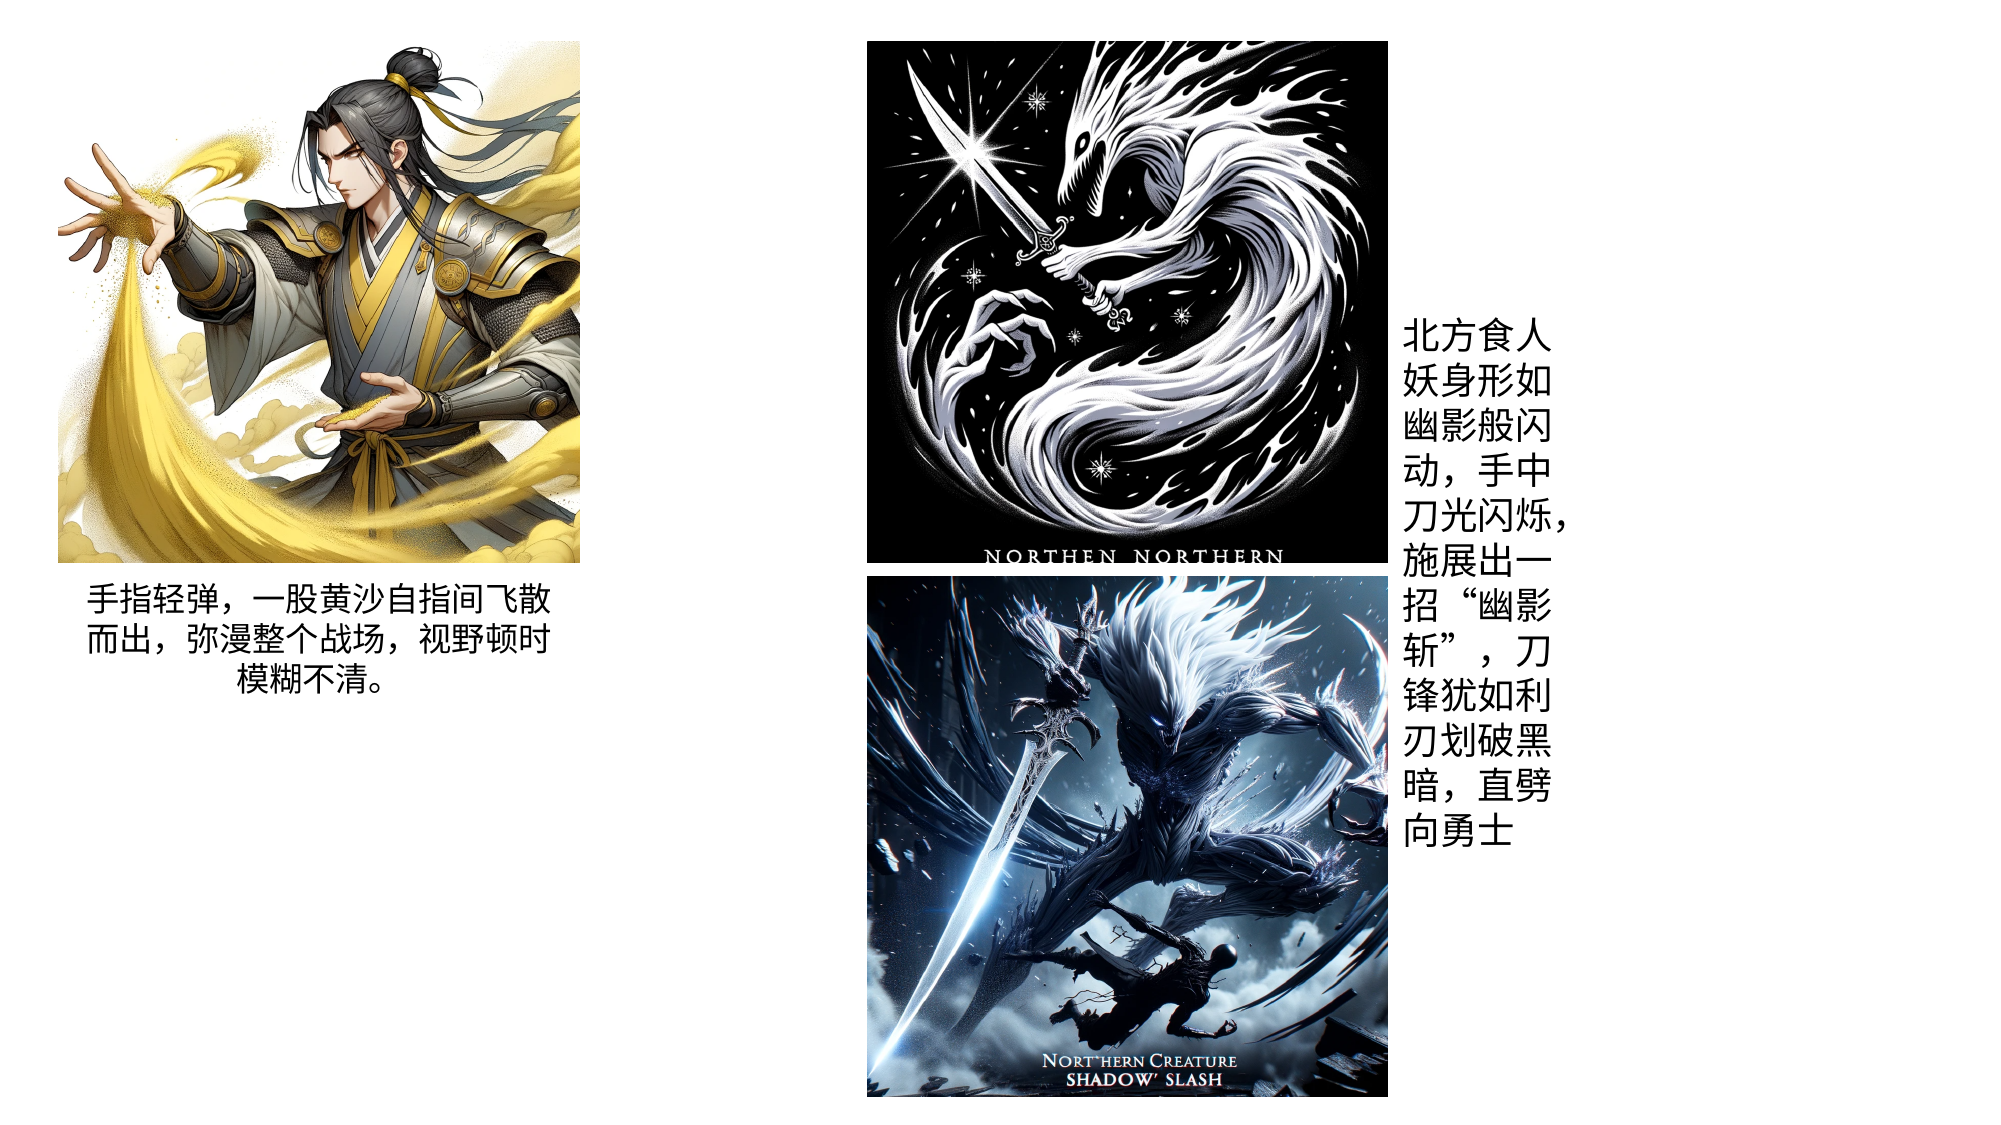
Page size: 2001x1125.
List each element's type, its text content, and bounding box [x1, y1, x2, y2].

text_box 手指轻弹，一股黄沙自指间飞散而出，弥漫整个战场，视野顿时模糊不清。 [58, 570, 580, 706]
picture [867, 41, 1388, 563]
text_box 北方食人妖身形如幽影般闪动，手中刀光闪烁，施展出一招“幽影斩”，刀锋犹如利刃划破黑暗，直劈向勇士 [1387, 304, 1600, 860]
picture [867, 576, 1388, 1097]
picture [58, 41, 580, 563]
